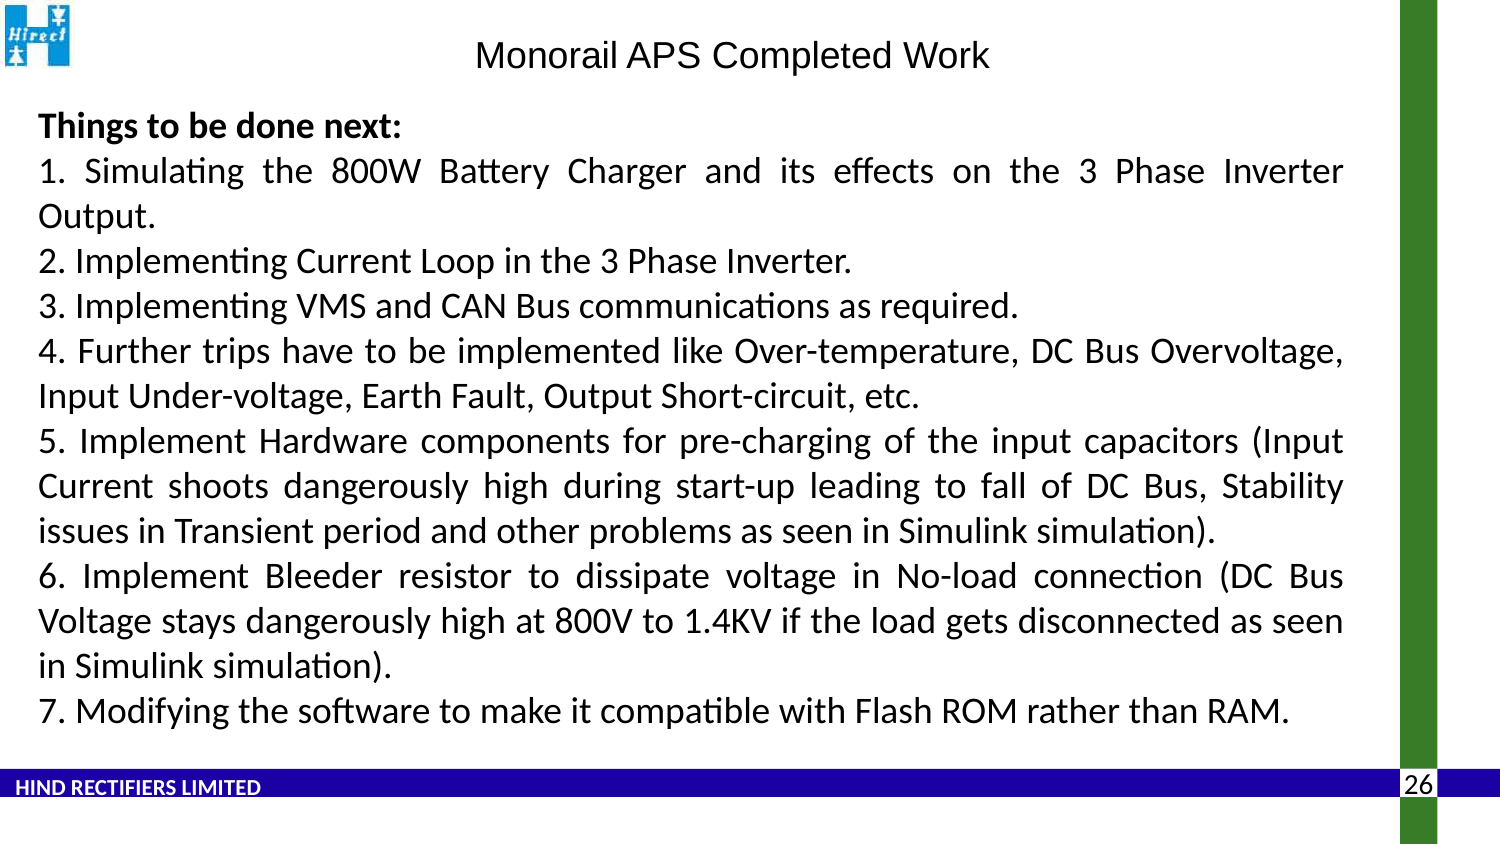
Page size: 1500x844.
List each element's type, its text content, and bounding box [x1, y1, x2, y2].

text_box [1438, 768, 1500, 797]
text_box Monorail APS Completed Work [460, 23, 1006, 84]
text_box 26 [1400, 768, 1438, 797]
text_box [1400, 797, 1438, 844]
text_box HIND RECTIFIERS LIMITED [0, 764, 277, 807]
picture [0, 0, 76, 69]
text_box [1400, 0, 1438, 768]
text_box [277, 768, 1400, 797]
text_box Things to be done next: 1. Simulating the 800W Battery Charger and its effects on the 3 Phase Inverter Output. 2. Implementing Current Loop in the 3 Phase Inverter. 3. Implementing VMS and CAN Bus communications as required. 4. Further trips have to be implemented like Over-temperature, DC Bus Overvoltage, Input Under-voltage, Earth Fault, Output Short-circuit, etc. 5. Implement Hardware components for pre-charging of the input capacitors (Input Current shoots dangerously high during start-up leading to fall of DC Bus, Stability issues in Transient period and other problems as seen in Simulink simulation). 6. Implement Bleeder resistor to dissipate voltage in No-load connection (DC Bus Voltage stays dangerously high at 800V to 1.4KV if the load gets disconnected as seen in Simulink simulation). 7. Modifying the software to make it compatible with Flash ROM rather than RAM. [23, 93, 1361, 739]
